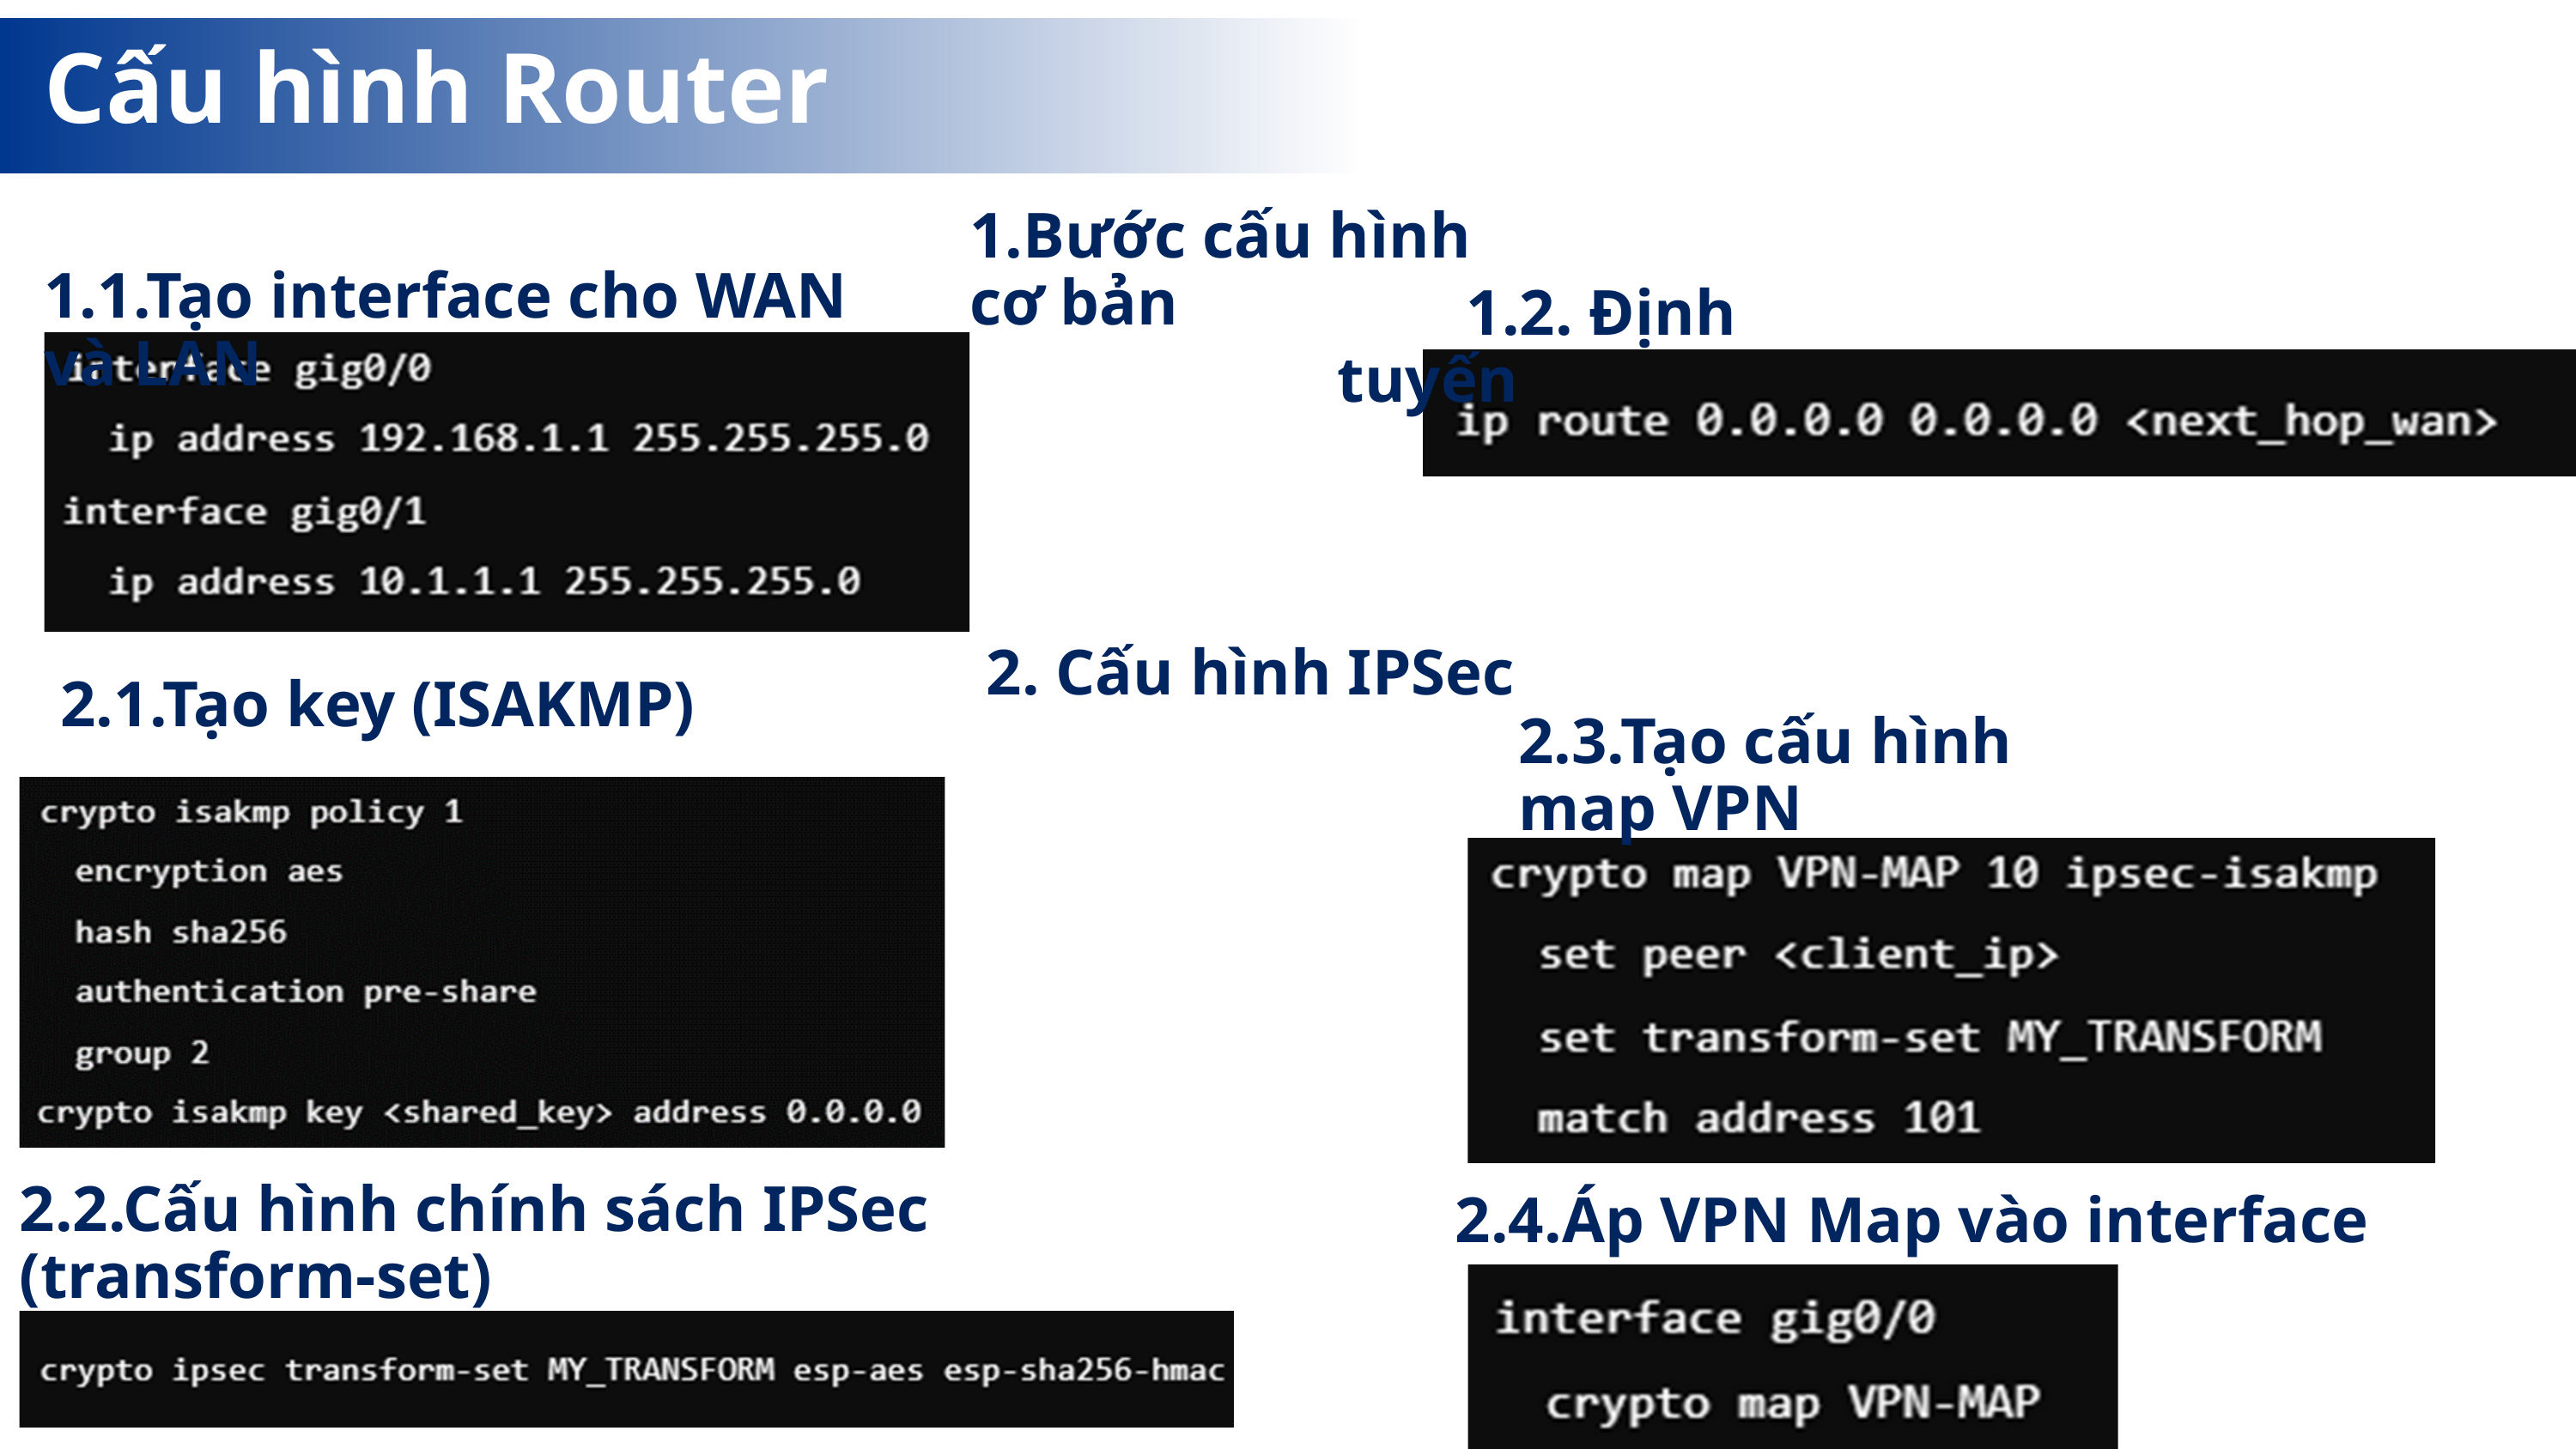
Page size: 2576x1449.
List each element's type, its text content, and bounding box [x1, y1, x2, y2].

text_box 2.1.Tạo key (ISAKMP) [44, 671, 875, 740]
text_box 2.3.Tạo cấu hình map VPN [1518, 708, 2100, 843]
text_box 2.4.Áp VPN Map vào interface [1455, 1187, 2449, 1255]
text_box [1467, 1264, 2118, 1449]
text_box 1.2. Định tuyến [1337, 280, 1771, 415]
text_box 2.2.Cấu hình chính sách IPSec (transform-set) [19, 1177, 1013, 1312]
text_box 1.1.Tạo interface cho WAN và LAN [44, 264, 875, 398]
text_box 1.Bước cấu hình cơ bản [969, 203, 1519, 338]
text_box [19, 777, 945, 1149]
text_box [0, 18, 1361, 173]
text_box [1467, 838, 2436, 1163]
text_box [19, 1311, 1234, 1428]
text_box [44, 332, 970, 632]
text_box 2. Cấu hình IPSec [986, 640, 1535, 708]
text_box [1423, 349, 2576, 476]
